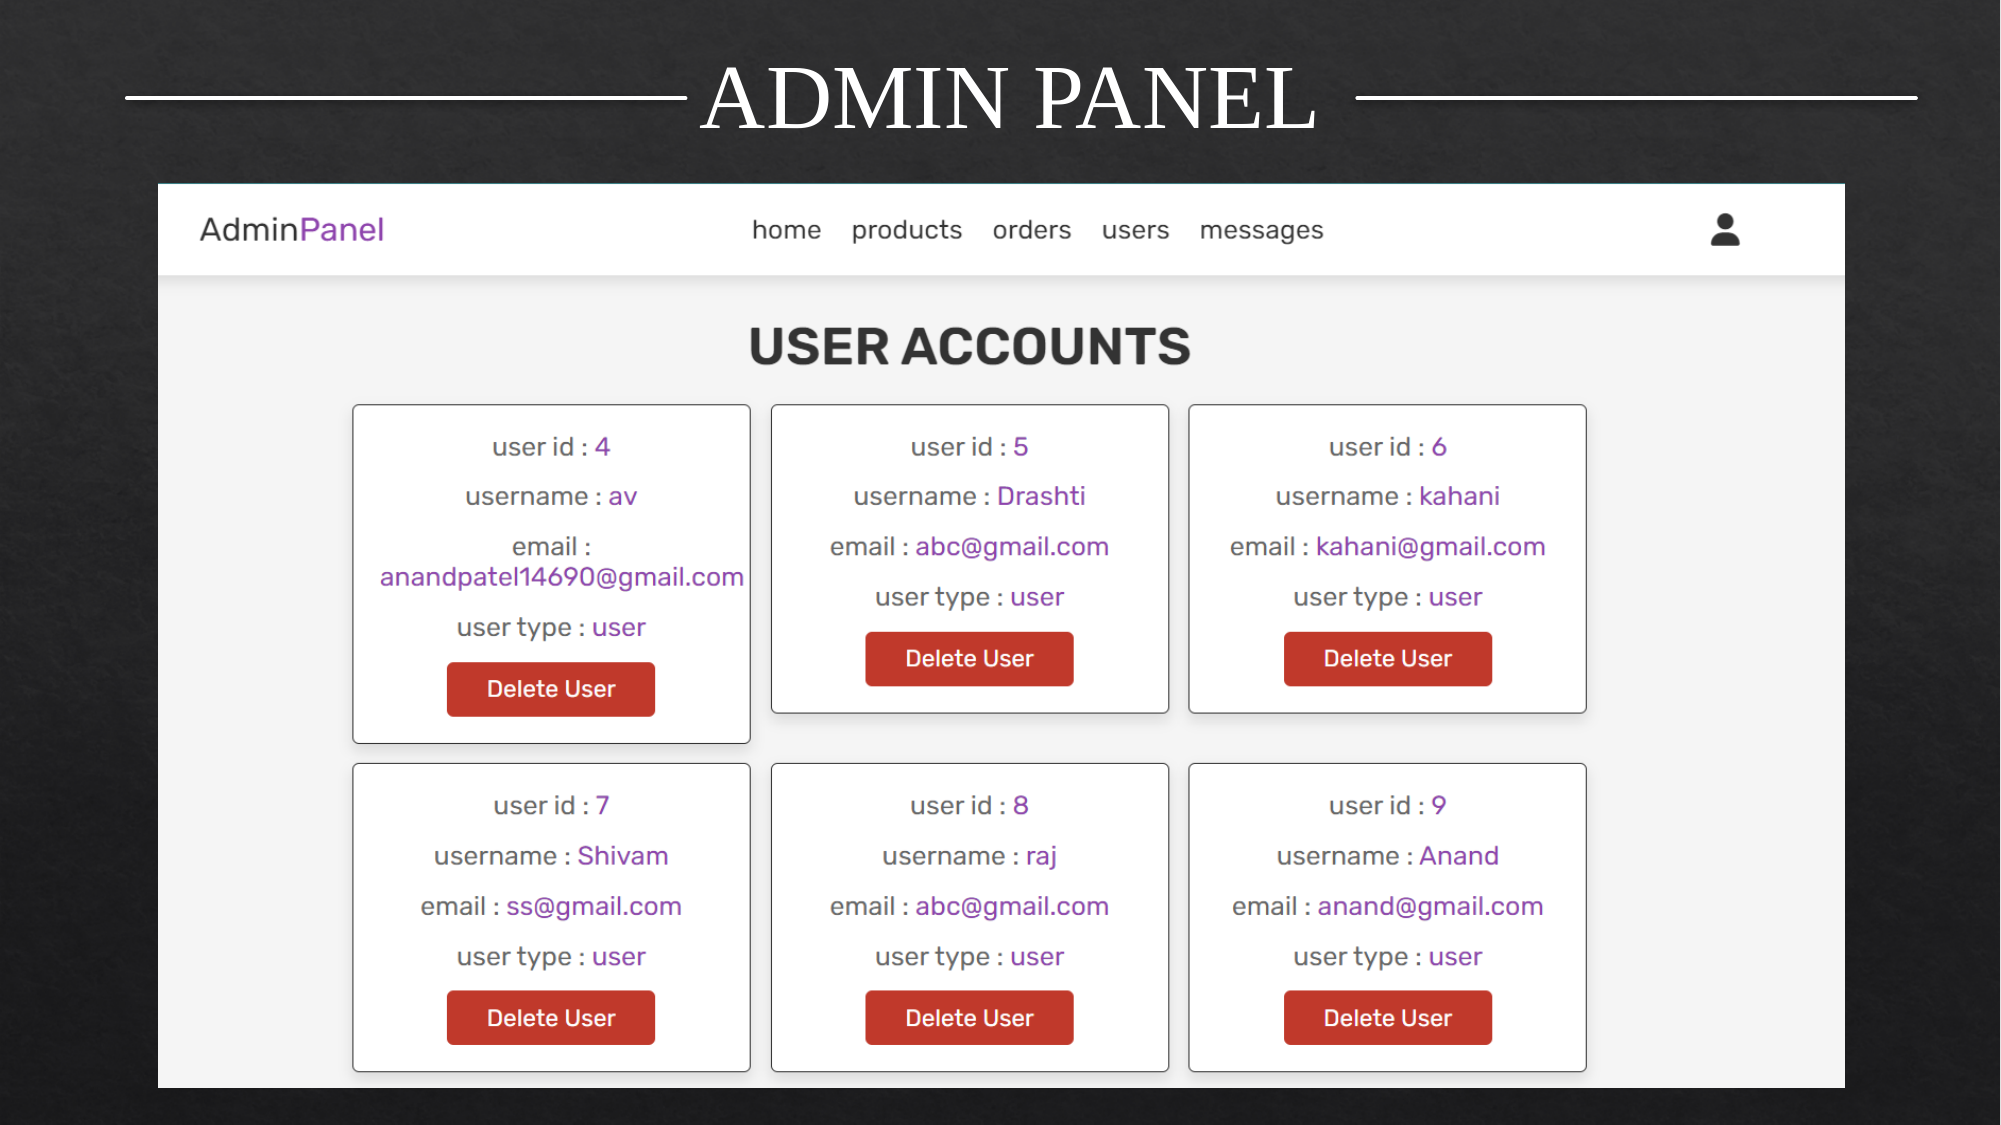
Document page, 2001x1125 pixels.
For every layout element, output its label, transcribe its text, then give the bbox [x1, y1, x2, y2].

picture [157, 182, 1845, 1088]
text_box ADMIN PANEL [685, 29, 1442, 155]
